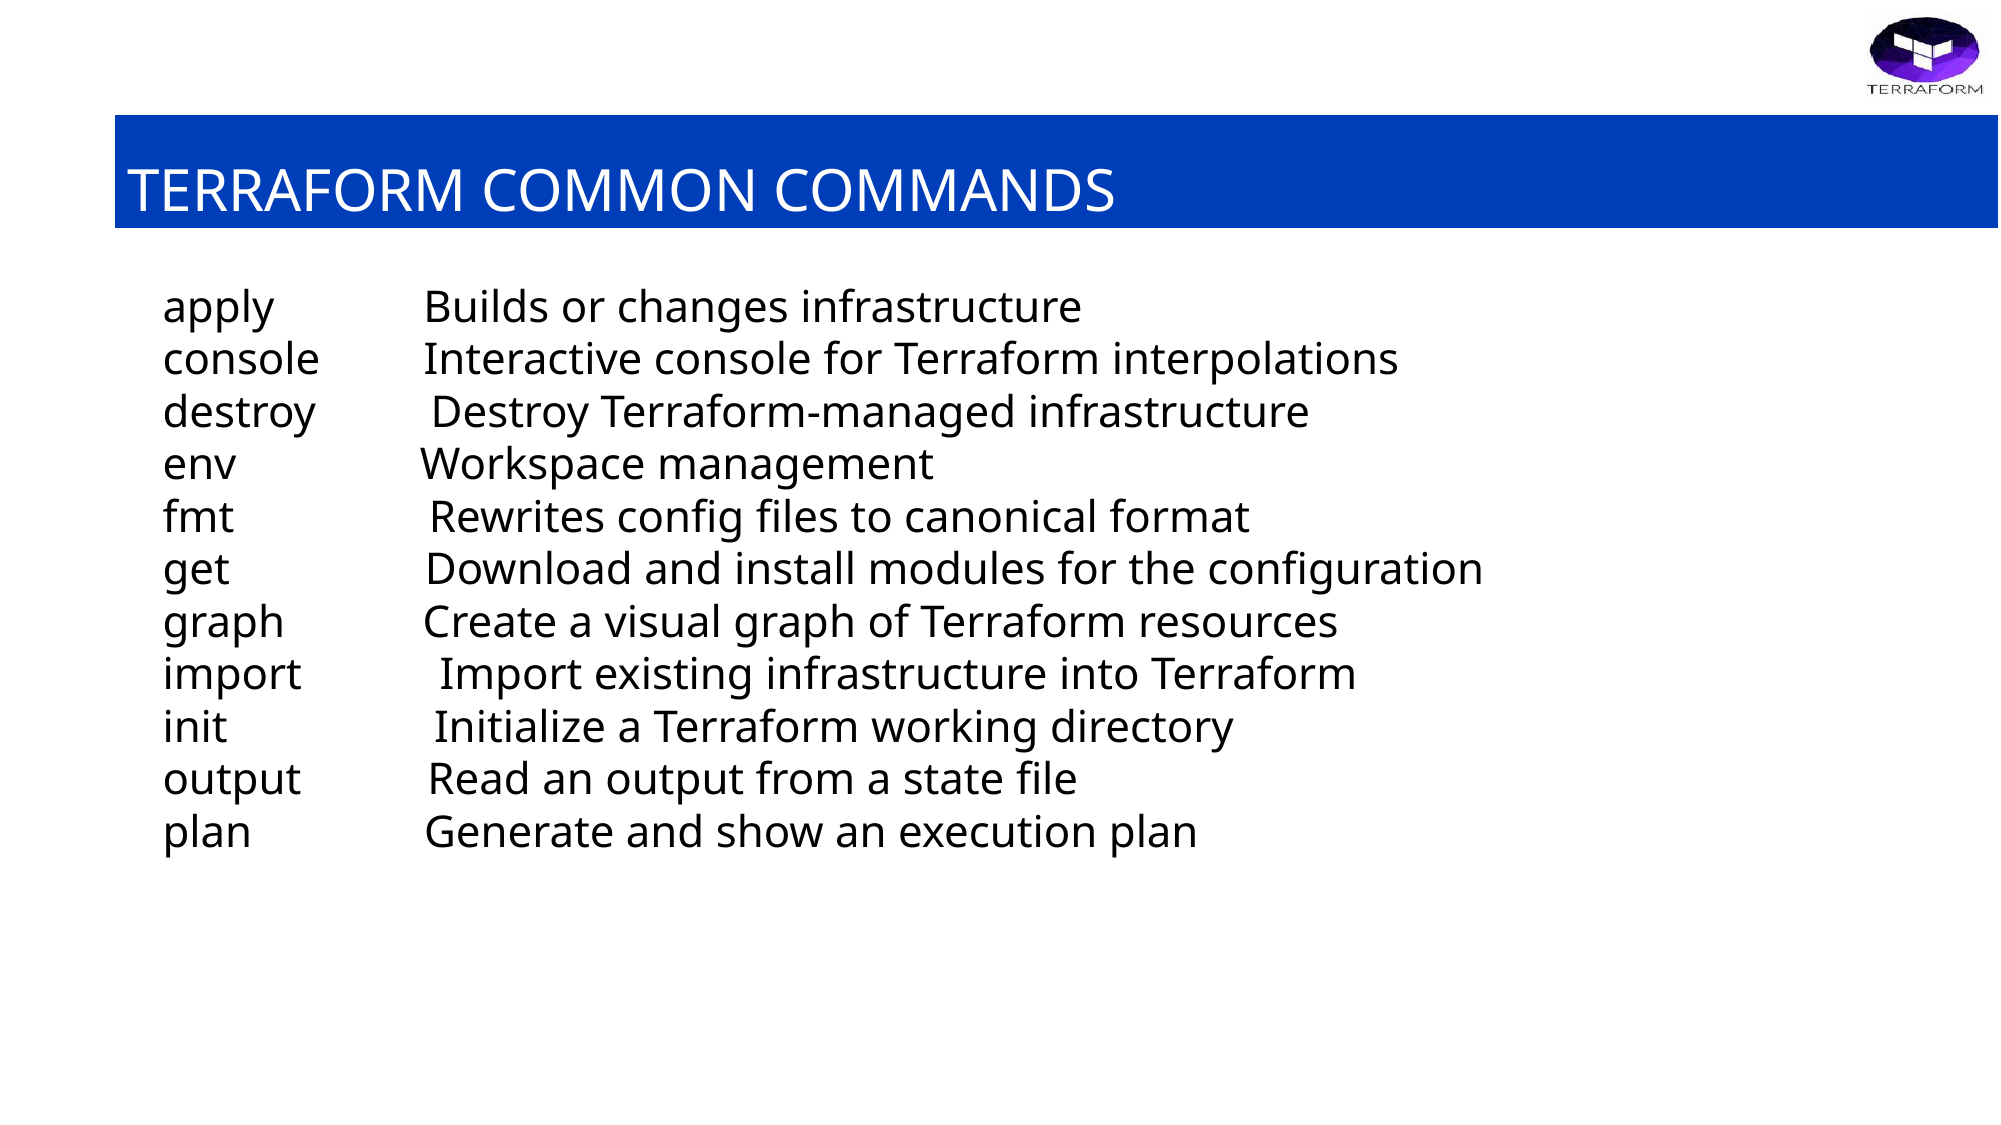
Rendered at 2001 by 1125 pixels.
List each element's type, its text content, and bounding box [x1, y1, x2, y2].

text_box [1866, 12, 1990, 100]
title Terraform Common commands [110, 110, 2000, 233]
text_box apply Builds or changes infrastructure console Interactive console for Terraform interpolations destroy Destroy Terraform-managed infrastructure env Workspace management fmt Rewrites config files to canonical format get Download and install modules for the configuration graph Create a visual graph of Terraform resources import Import existing infrastructure into Terraform init Initialize a Terraform working directory output Read an output from a state file plan Generate and show an execution plan [101, 271, 1990, 909]
